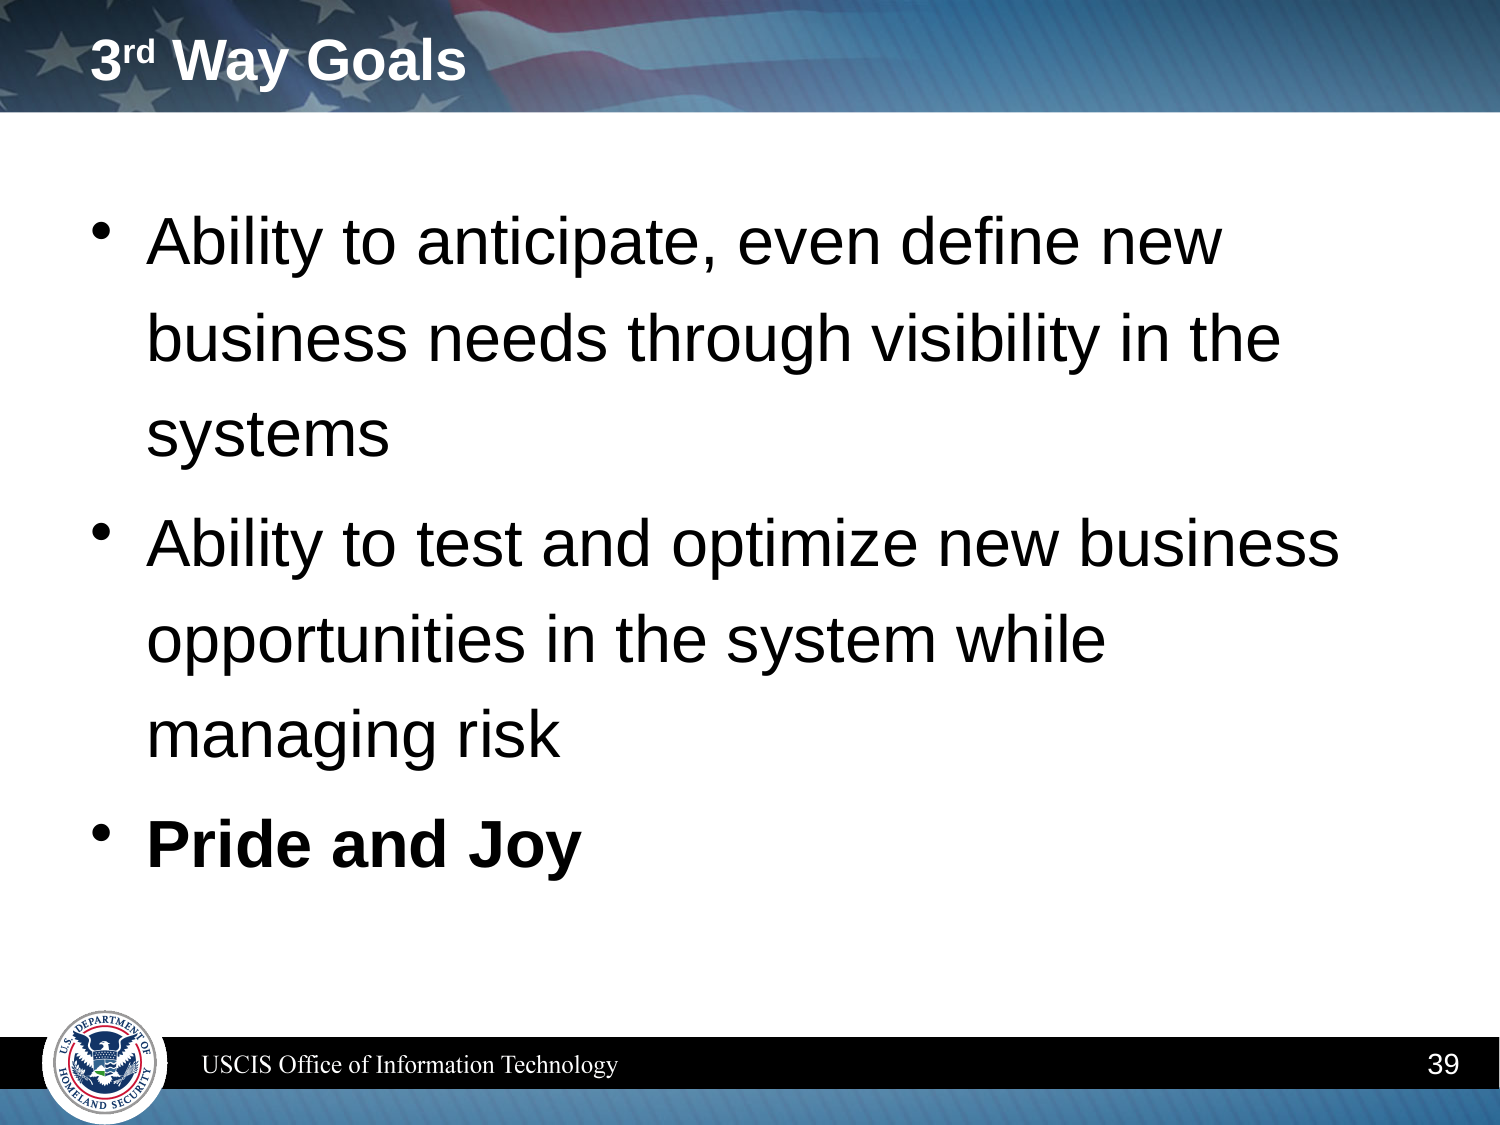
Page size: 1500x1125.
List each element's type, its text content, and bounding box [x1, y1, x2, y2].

picture [0, 1000, 1500, 1125]
picture [0, 0, 1500, 112]
title 3rd Way Goals [75, 0, 1425, 101]
slide_number 39 [1227, 1037, 1475, 1090]
list Ability to anticipate, even define new business needs through visibility in the systems Ability to test and optimize new business opportunities in the system while managing risk Pride and Joy [75, 174, 1425, 975]
